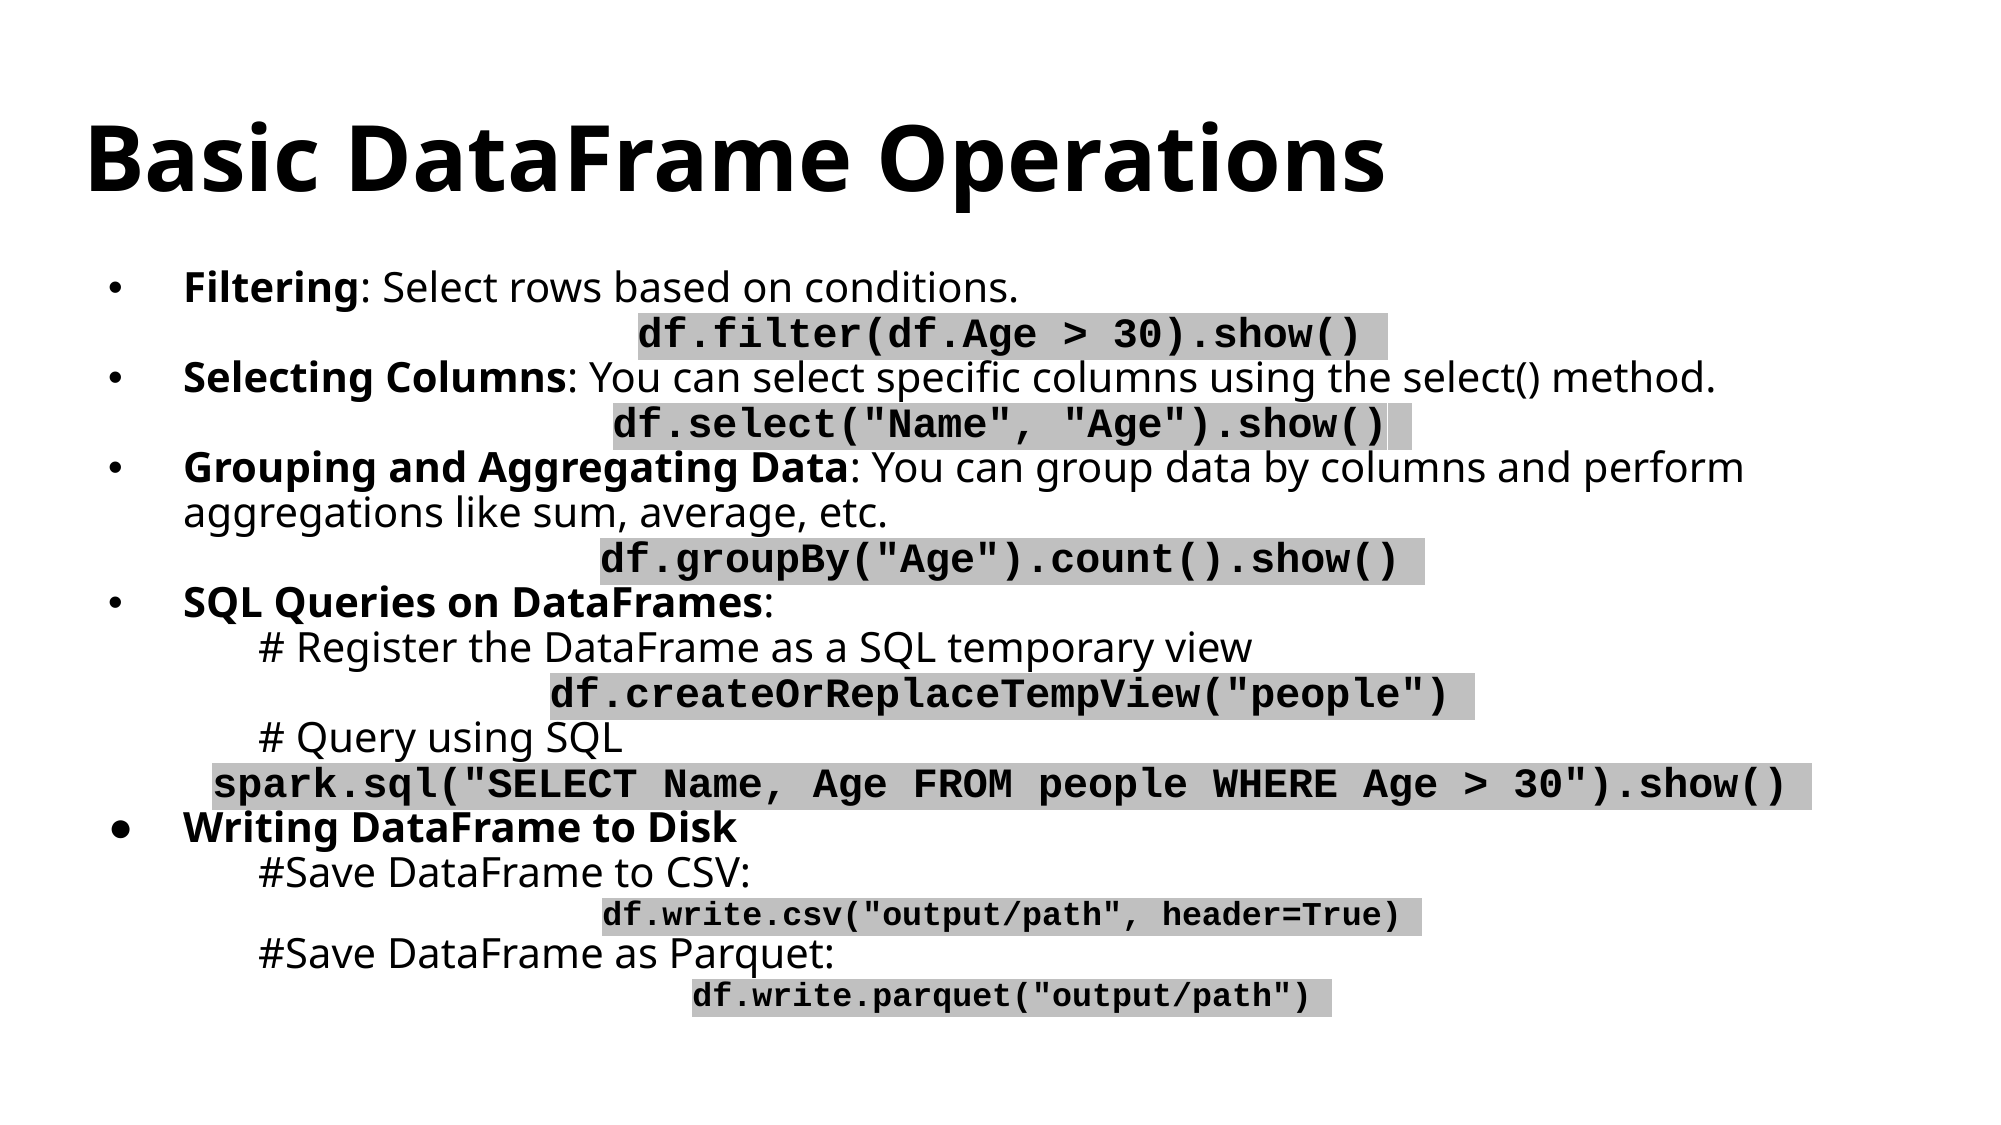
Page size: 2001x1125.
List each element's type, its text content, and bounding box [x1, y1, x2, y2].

list Filtering: Select rows based on conditions. df.filter(df.Age > 30).show() Selecting Columns: You can select specific columns using the select() method. df.select("Name", "Age").show() Grouping and Aggregating Data: You can group data by columns and perform aggregations like sum, average, etc. df.groupBy("Age").count().show() SQL Queries on DataFrames: # Register the DataFrame as a SQL temporary view df.createOrReplaceTempView("people") # Query using SQL spark.sql("SELECT Name, Age FROM people WHERE Age > 30").show() Writing DataFrame to Disk #Save DataFrame to CSV: df.write.csv("output/path", header=True) #Save DataFrame as Parquet: df.write.parquet("output/path") [68, 252, 1932, 1000]
title Basic DataFrame Operations [68, 97, 1932, 223]
